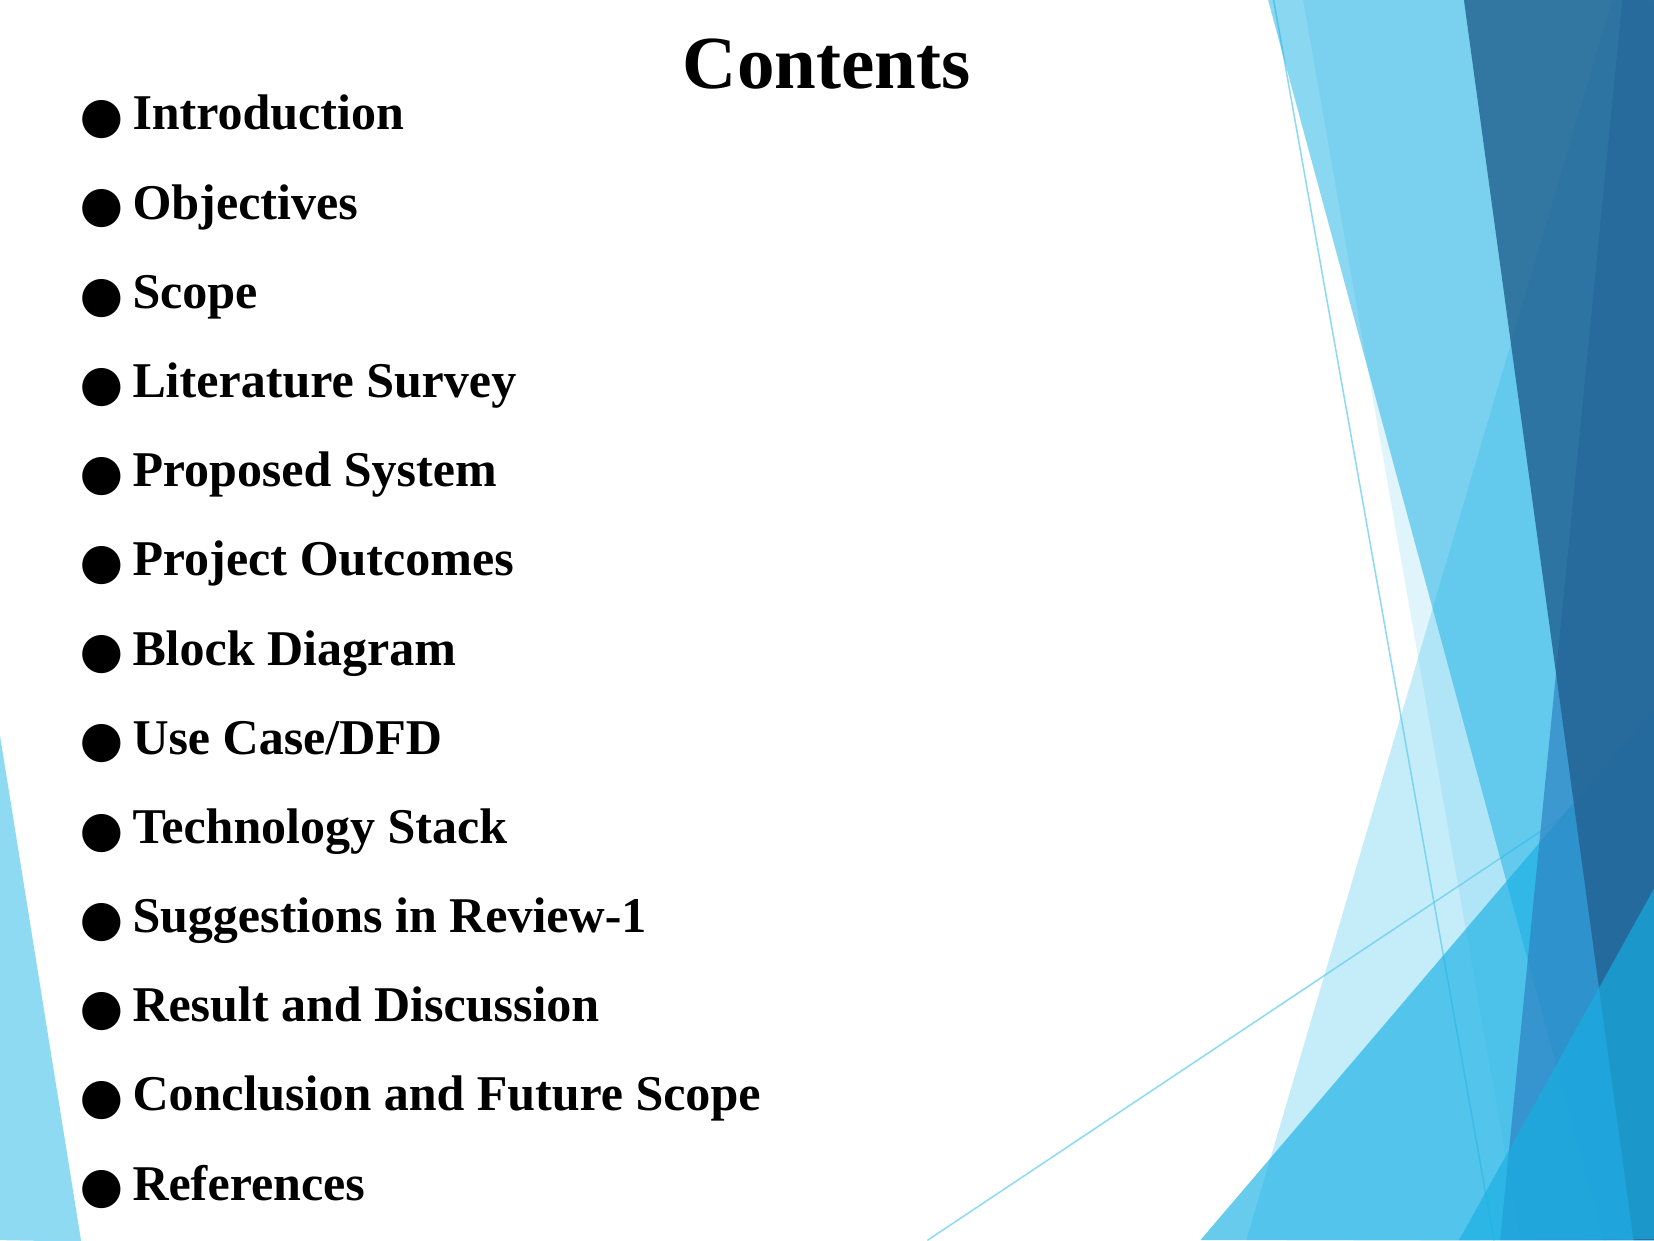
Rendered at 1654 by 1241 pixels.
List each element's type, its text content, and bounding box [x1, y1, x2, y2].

text_box Introduction Objectives Scope Literature Survey Proposed System Project Outcomes Block Diagram Use Case/DFD Technology Stack Suggestions in Review-1 Result and Discussion Conclusion and Future Scope References [61, 76, 1592, 992]
text_box Contents [82, 0, 1571, 76]
